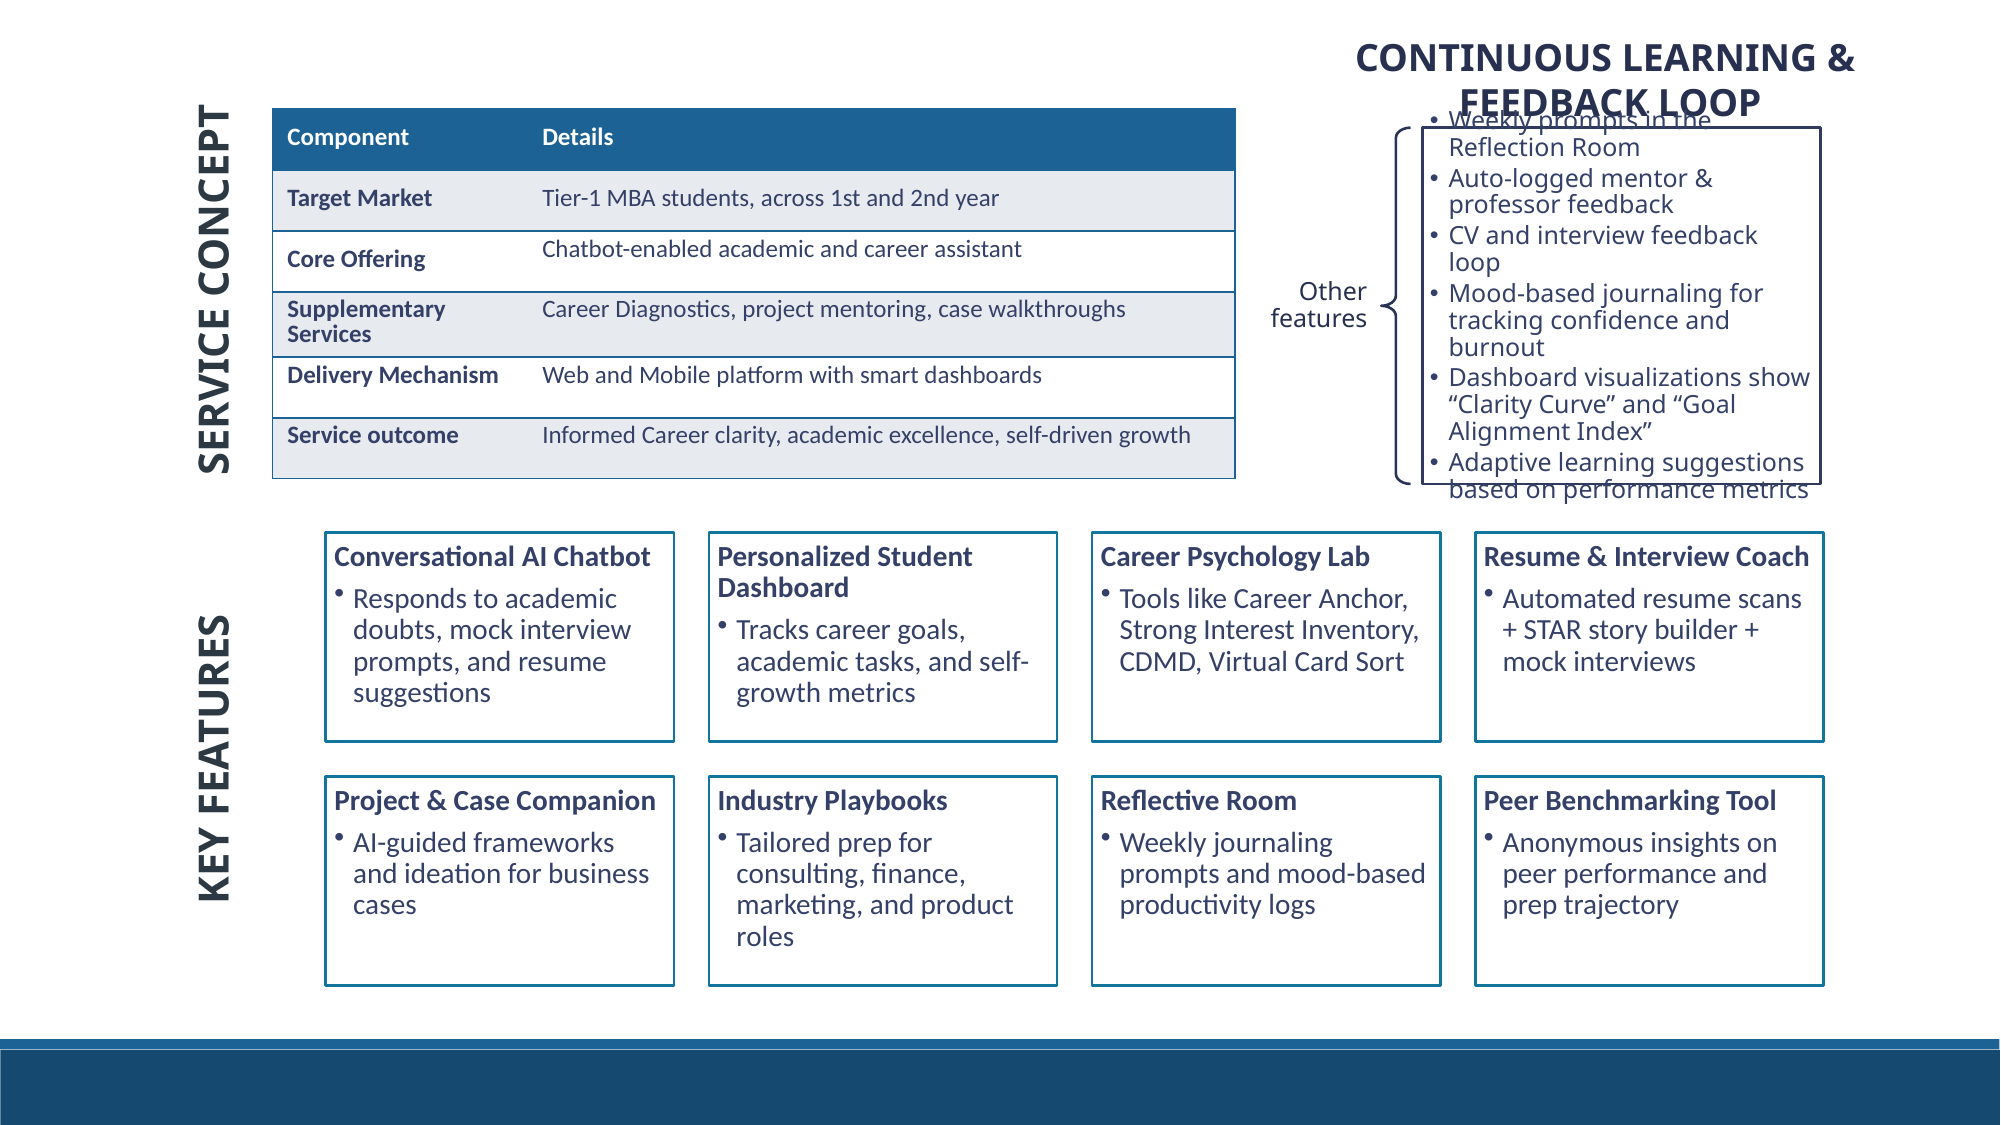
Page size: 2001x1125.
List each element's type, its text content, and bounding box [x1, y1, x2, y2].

text_box CONTINUOUS LEARNING & FEEDBACK LOOP [1262, 26, 1949, 131]
table_header Details [527, 110, 1232, 169]
table_cell Informed Career clarity, academic excellence, self-driven growth [527, 419, 1231, 478]
table_cell Delivery Mechanism [273, 358, 527, 417]
table_cell Service outcome [273, 419, 527, 478]
table_cell Core Offering [273, 232, 527, 291]
table_cell Chatbot-enabled academic and career assistant [527, 232, 1231, 291]
table_cell Career Diagnostics, project mentoring, case walkthroughs [527, 293, 1231, 356]
table_cell Target Market [273, 171, 527, 230]
table_cell Tier-1 MBA students, across 1st and 2nd year [527, 171, 1231, 230]
text_box SERVICE CONCEPT [179, 63, 245, 517]
table_header Component [273, 110, 527, 169]
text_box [1234, 108, 1821, 503]
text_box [148, 531, 2000, 987]
table_cell Web and Mobile platform with smart dashboards [527, 358, 1231, 417]
table_cell Supplementary Services [273, 293, 527, 356]
